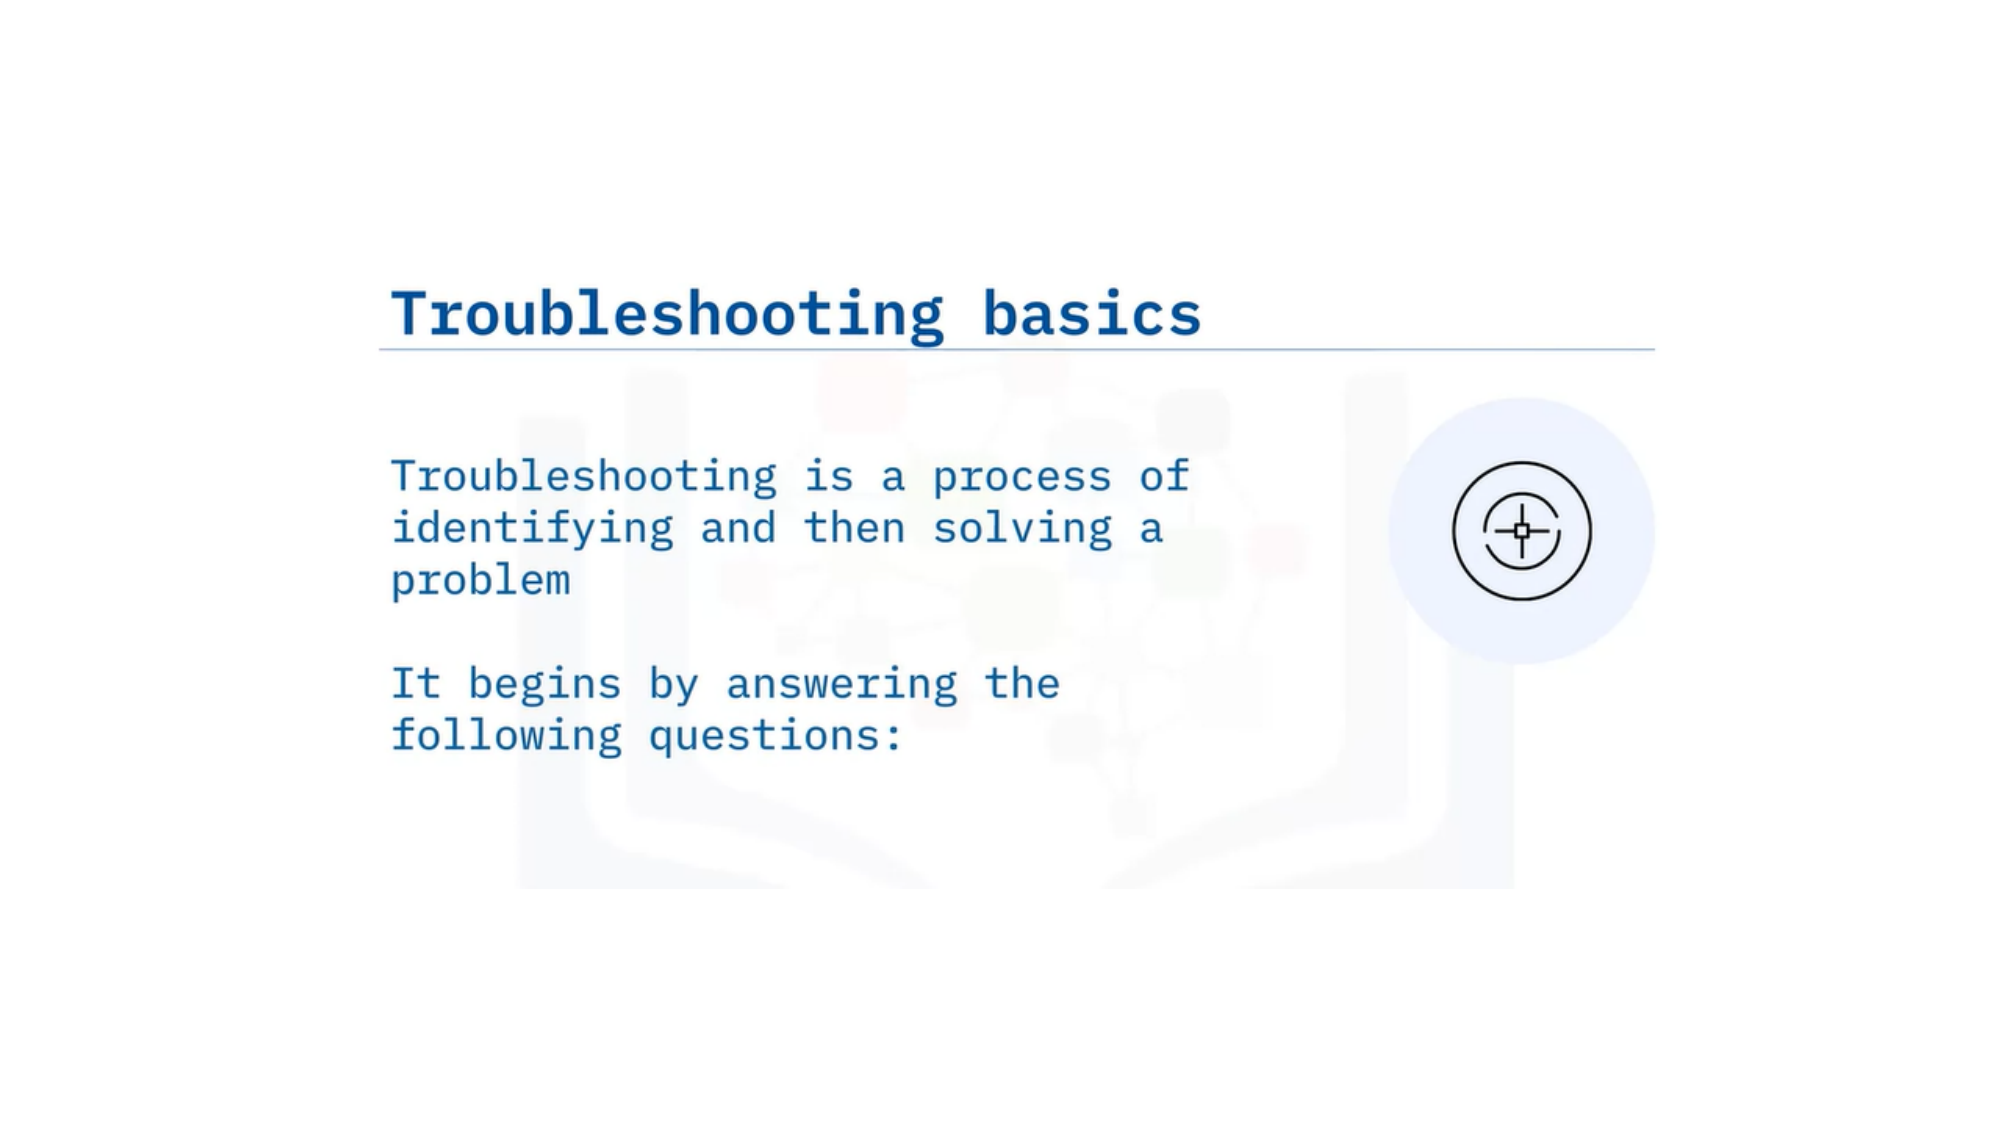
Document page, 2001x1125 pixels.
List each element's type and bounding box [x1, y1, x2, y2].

picture [326, 236, 1674, 889]
